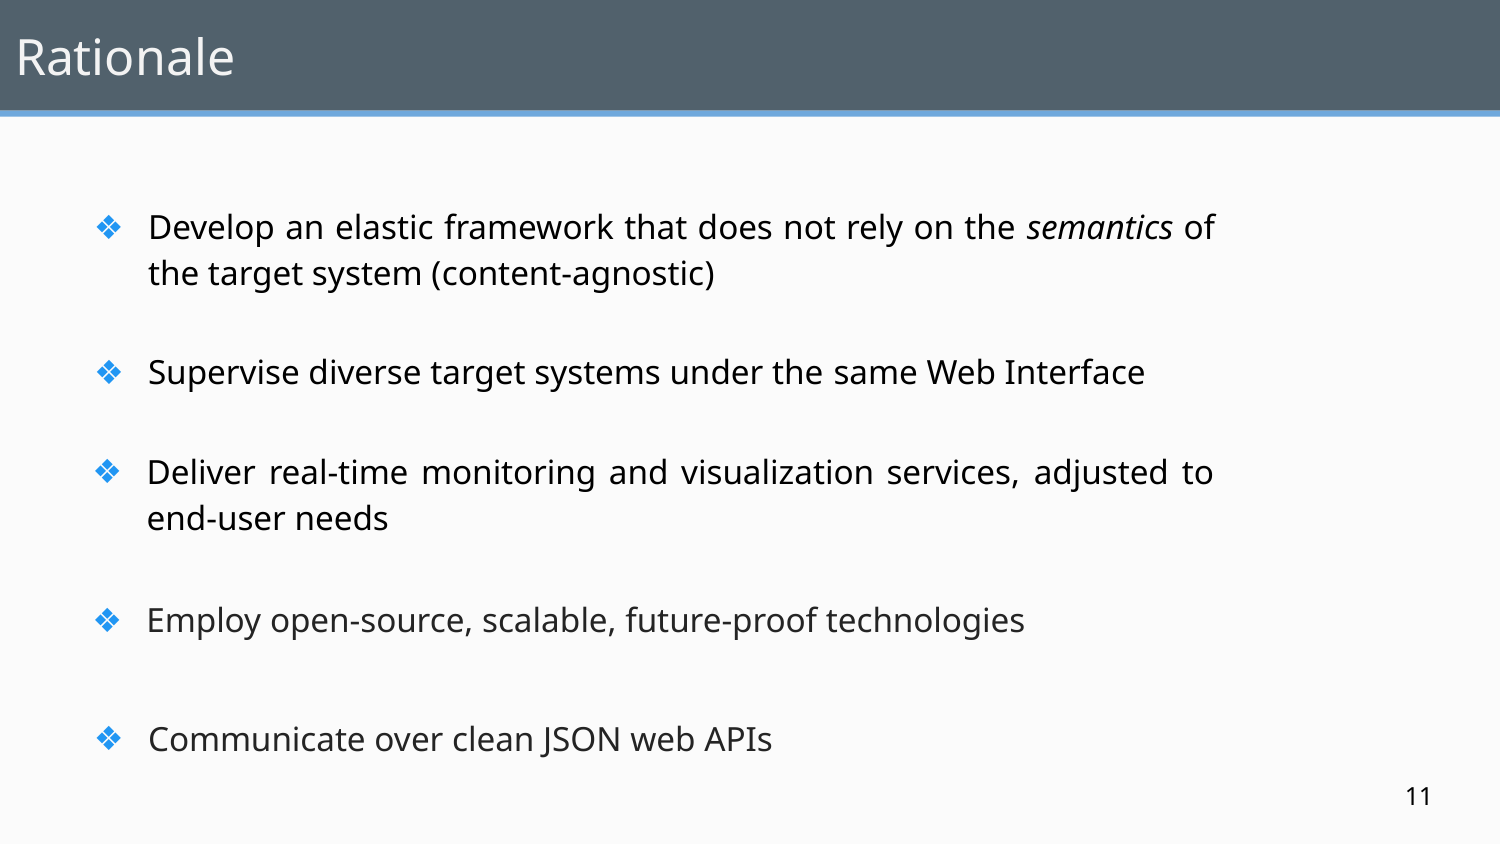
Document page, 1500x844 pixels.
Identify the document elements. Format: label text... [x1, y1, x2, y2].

title Rationale [0, 0, 1500, 110]
text_box Deliver real-time monitoring and visualization services, adjusted to end-user needs [56, 435, 1229, 547]
text_box Employ open-source, scalable, future-proof technologies [56, 557, 1067, 661]
text_box Communicate over clean JSON web APIs [58, 672, 1286, 784]
text_box Develop an elastic framework that does not rely on the semantics of the target system (content-agnostic) [58, 190, 1231, 302]
slide_number ‹#› [1389, 764, 1480, 830]
text_box Supervise diverse target systems under the same Web Interface [58, 313, 1180, 424]
text_box [0, 110, 1500, 117]
